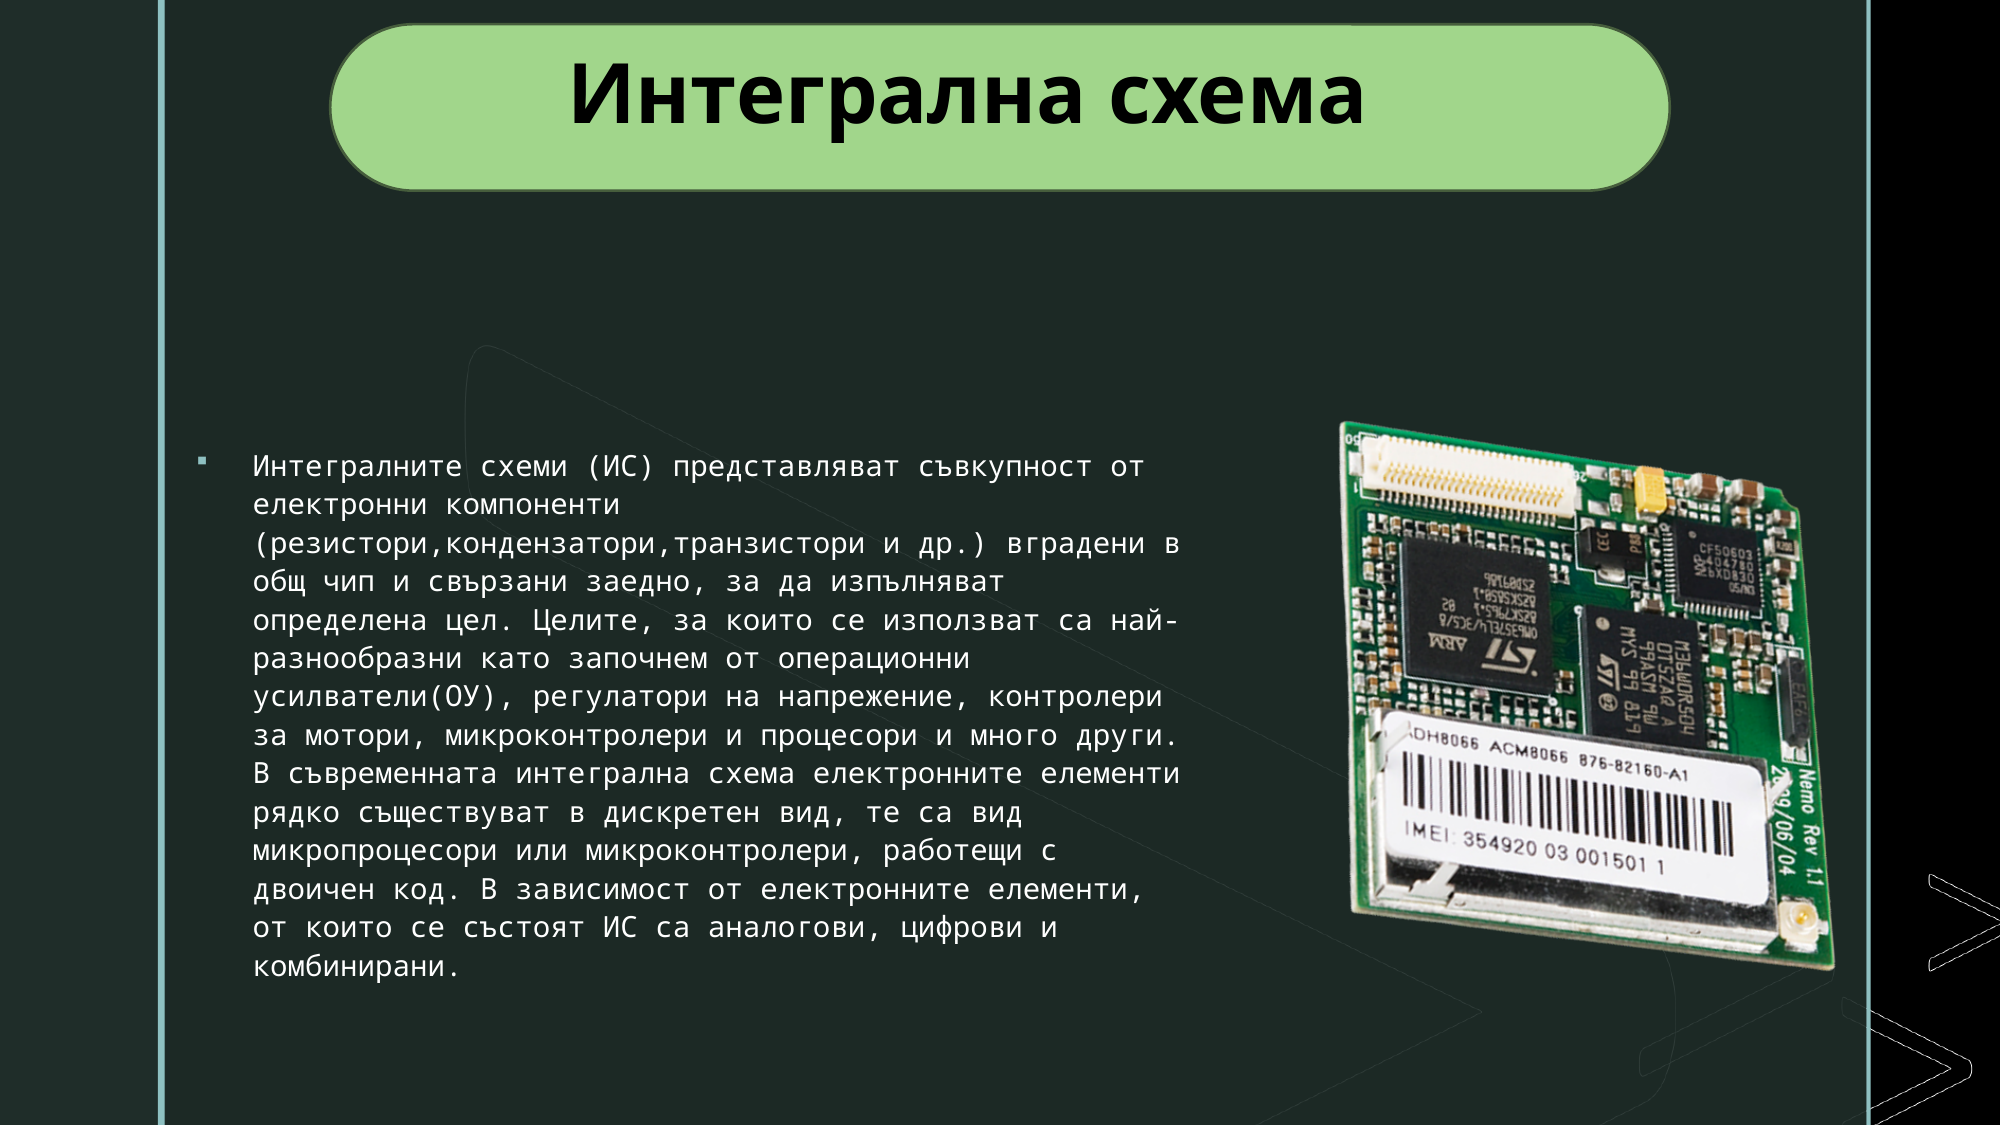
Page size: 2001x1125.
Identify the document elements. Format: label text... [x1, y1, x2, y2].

text_box Интегрална схема [416, 32, 1519, 348]
list Интегралните схеми (ИС) представляват съвкупност от електронни компоненти (резистори,кондензатори,транзистори и др.) вградени в общ чип и свързани заедно, за да изпълняват определена цел. Целите, за които се използват са най-разнообразни като започнем от операционни усилватели(ОУ), регулатори на напрежение, контролери за мотори, микроконтролери и процесори и много други. В съвременната интегрална схема електронните елементи рядко съществуват в дискретен вид, те са вид микропроцесори или микроконтролери, работещи с двоичен код. В зависимост от електронните елементи, от които се състоят ИС са аналогови, цифрови и комбинирани. [181, 276, 1151, 1125]
picture [1117, 0, 2001, 1125]
text_box [328, 22, 1672, 192]
